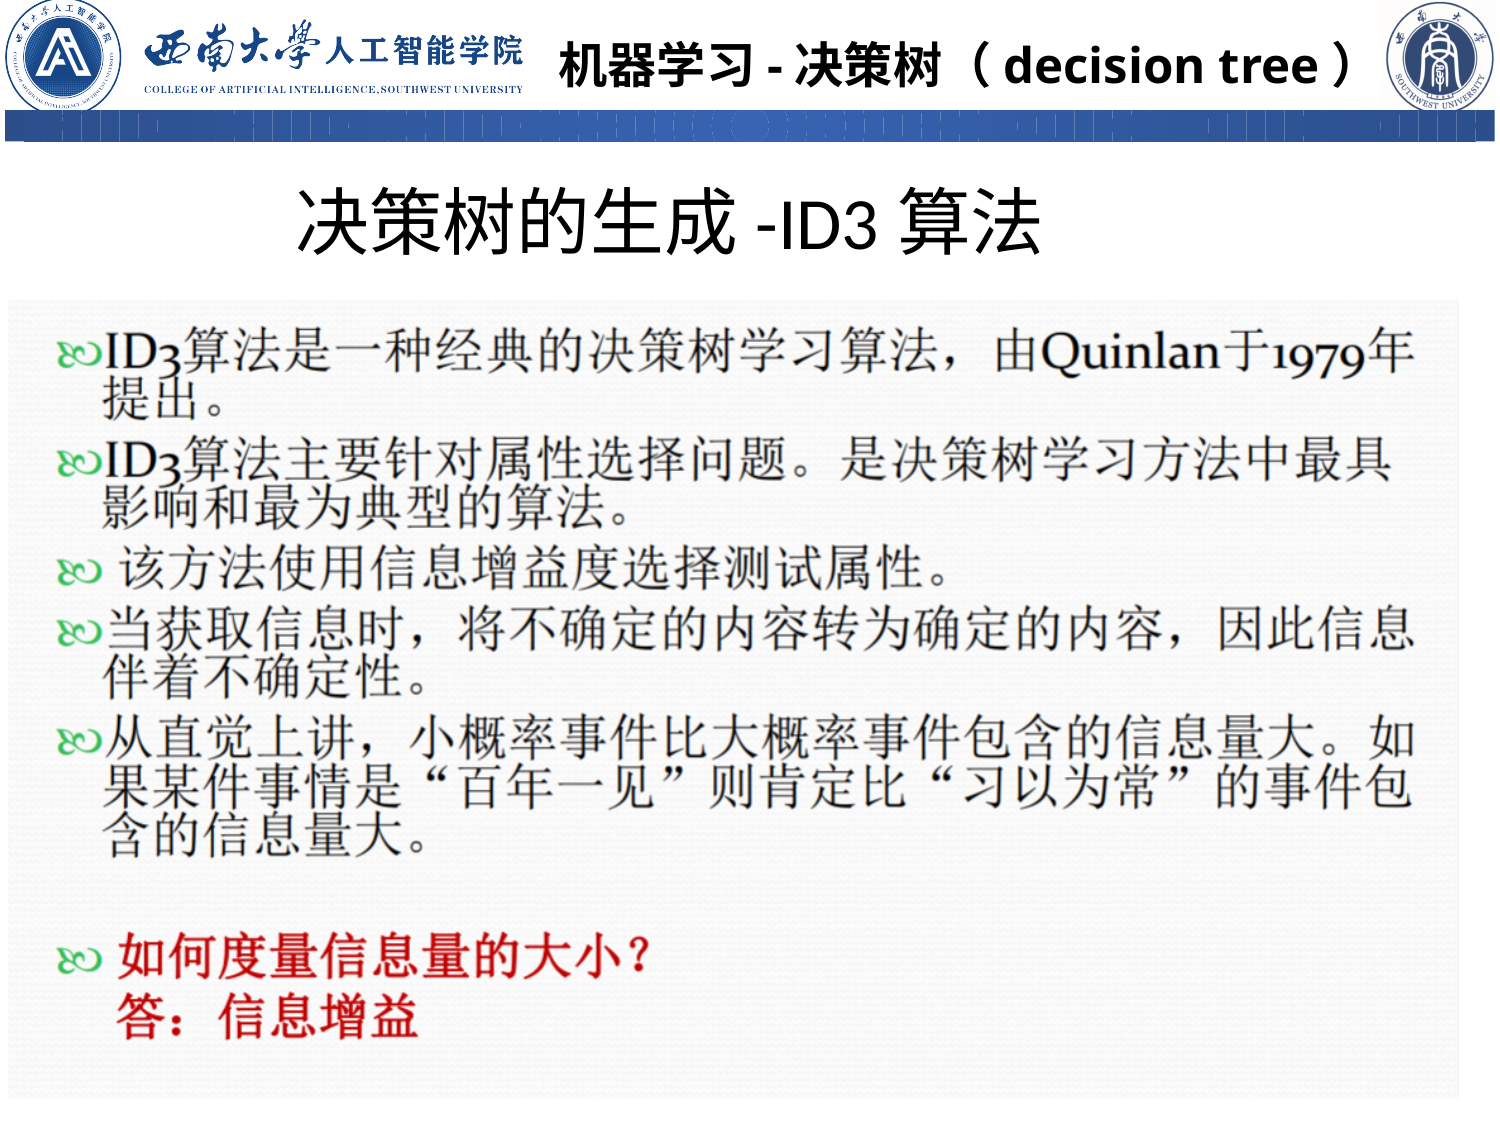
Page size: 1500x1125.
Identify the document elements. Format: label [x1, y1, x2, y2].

text_box [4, 109, 1496, 142]
picture [5, 0, 523, 117]
picture [1378, 0, 1495, 118]
picture [8, 300, 1459, 1099]
text_box [280, 168, 1153, 273]
text_box [543, 27, 1378, 102]
